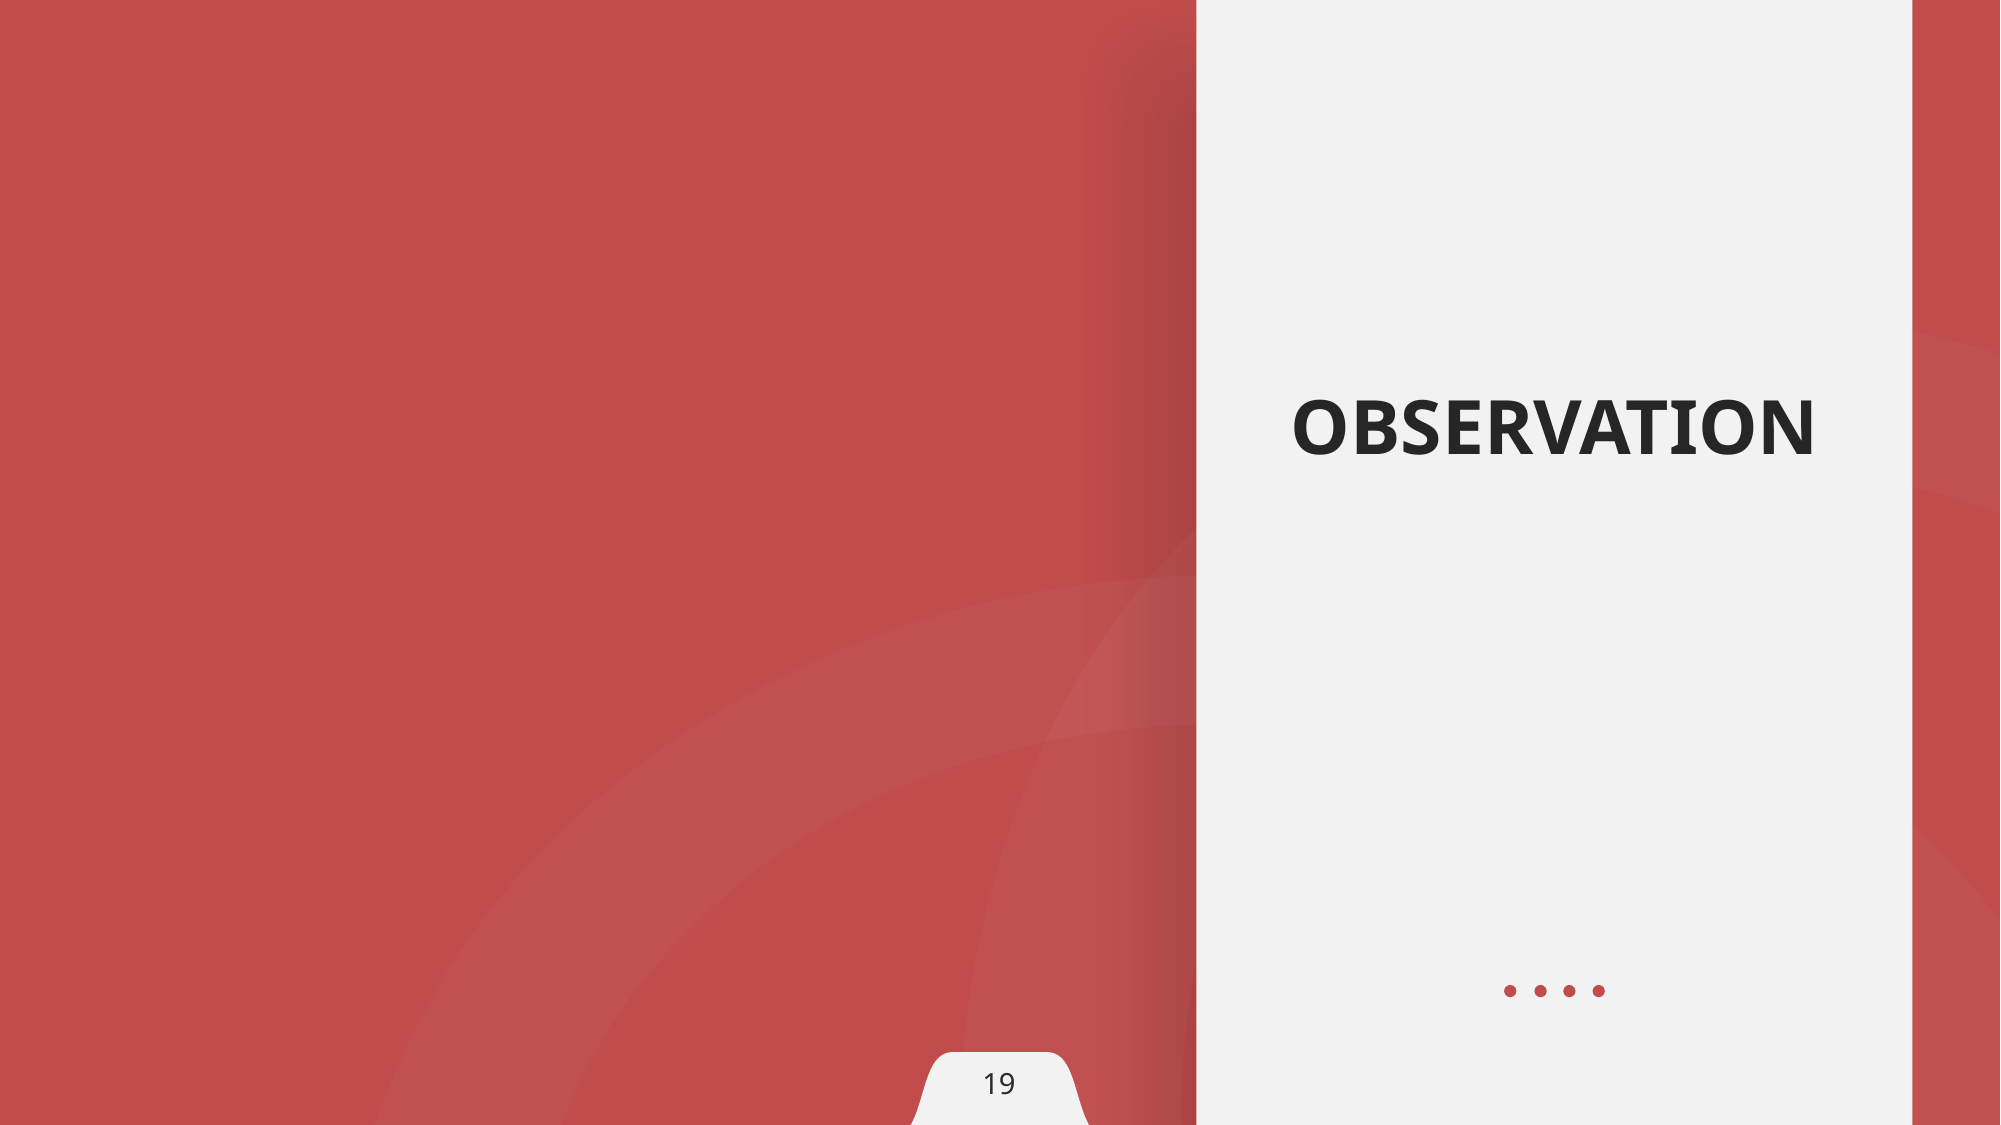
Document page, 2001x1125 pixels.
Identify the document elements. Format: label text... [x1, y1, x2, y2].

slide_number 19 [774, 1055, 1225, 1116]
text_box OBSERVATION [1185, 372, 1925, 478]
